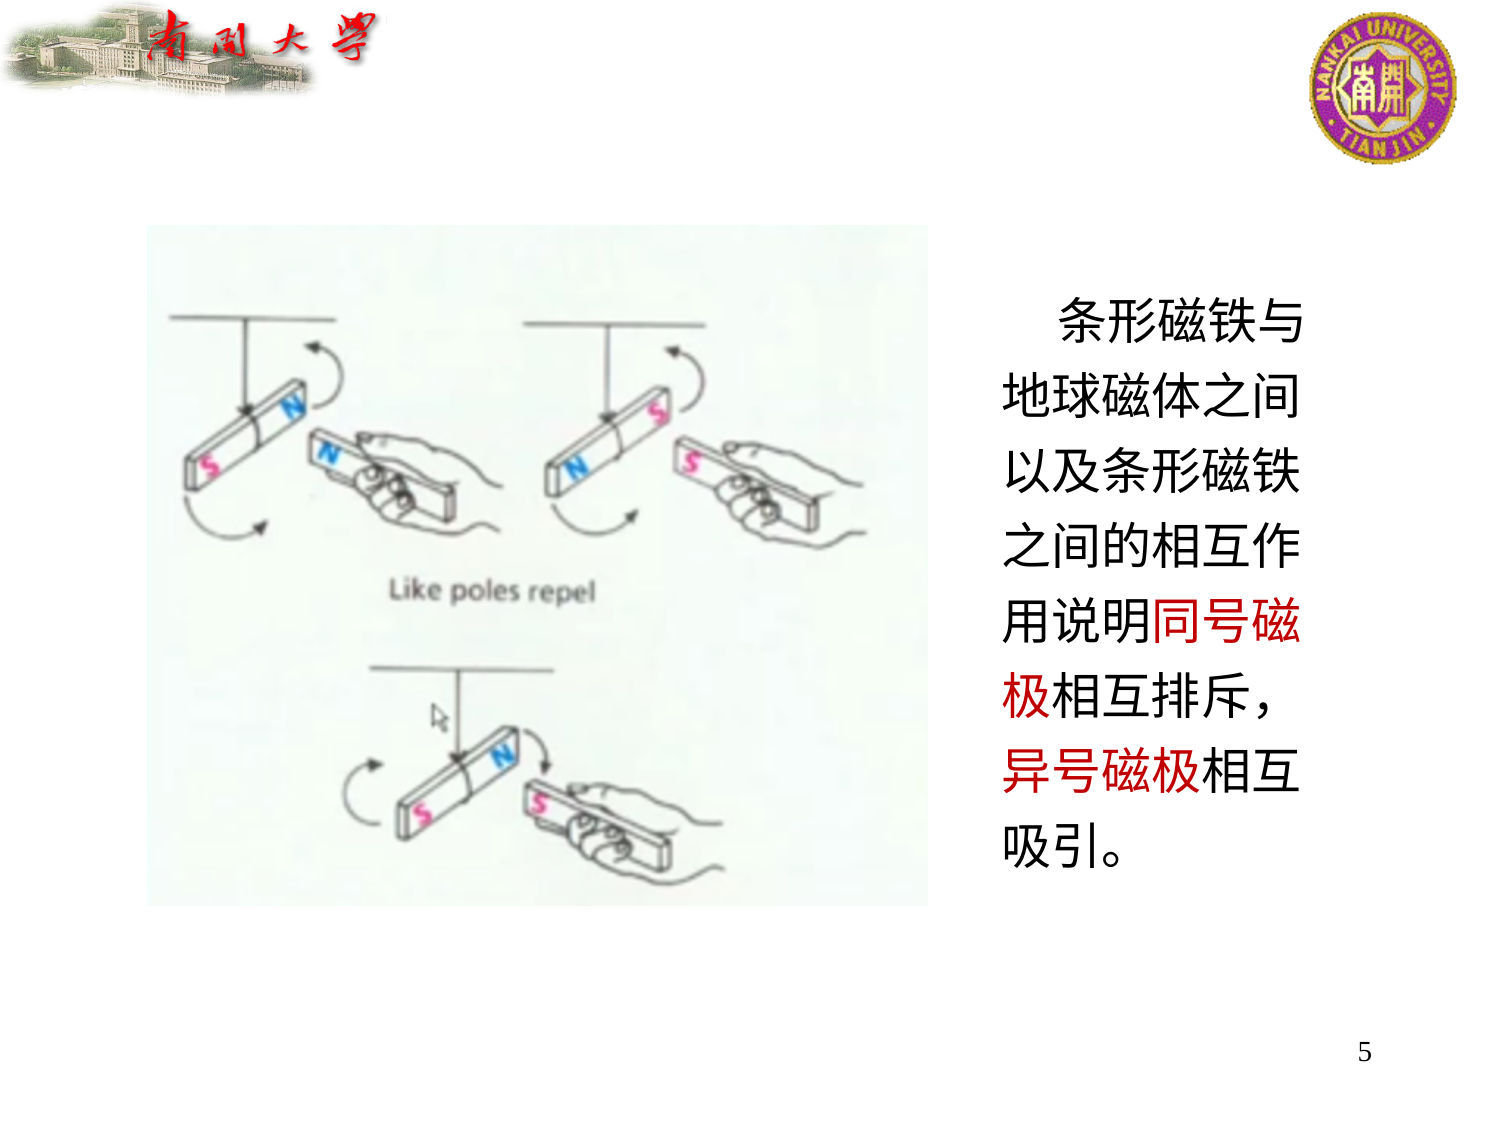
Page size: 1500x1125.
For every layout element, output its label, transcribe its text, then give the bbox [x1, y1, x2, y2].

picture [0, 0, 388, 100]
picture [147, 225, 928, 906]
text_box 条形磁铁与地球磁体之间以及条形磁铁之间的相互作用说明同号磁极相互排斥，异号磁极相互吸引。 [986, 267, 1341, 882]
slide_number 5 [1074, 1024, 1388, 1101]
picture [1262, 0, 1500, 178]
